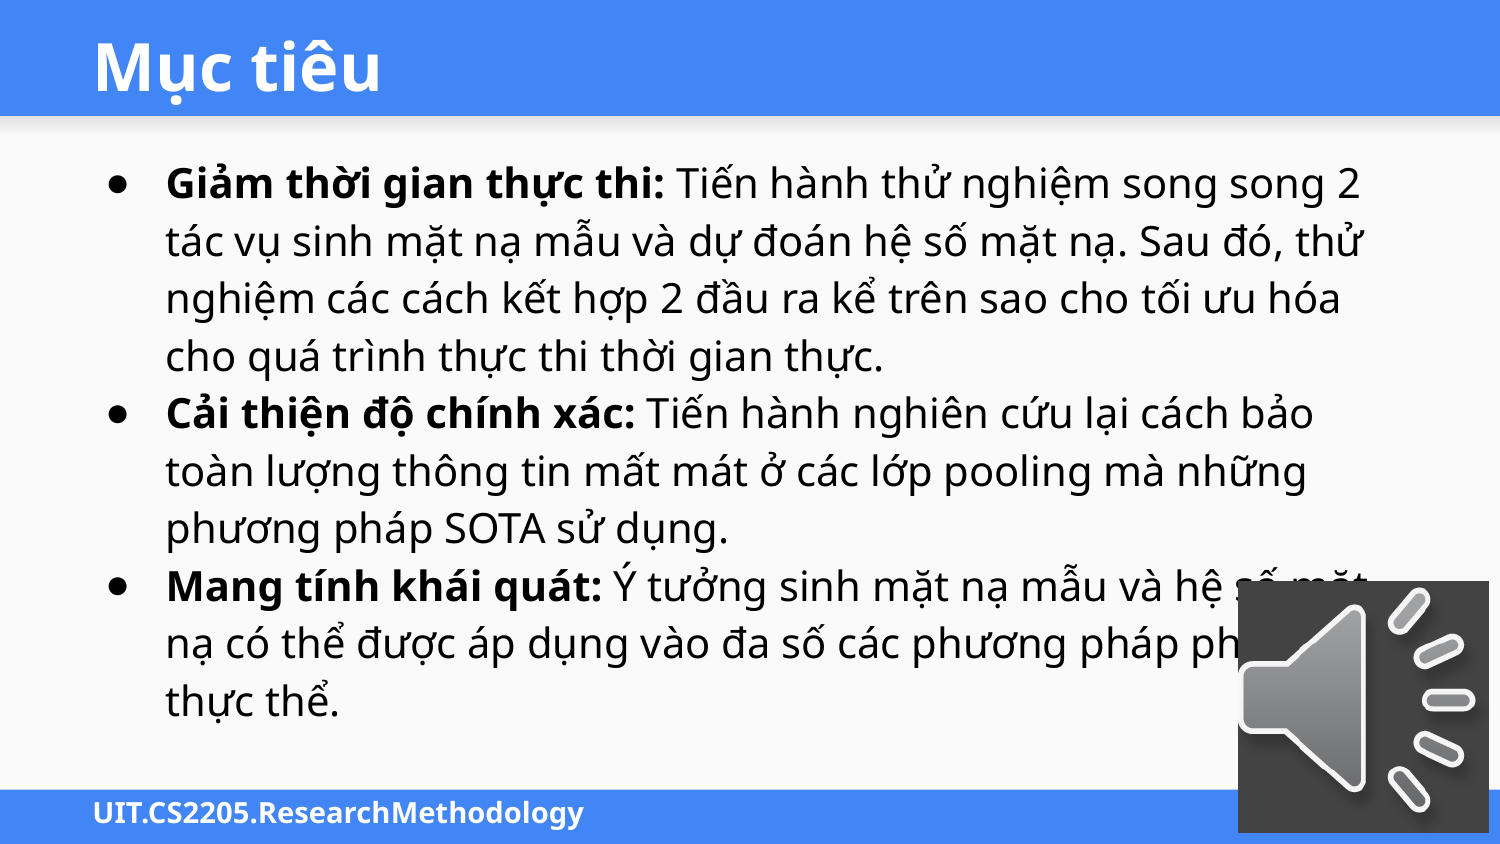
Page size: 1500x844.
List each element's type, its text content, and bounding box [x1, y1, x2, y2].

picture [1236, 580, 1490, 834]
list Giảm thời gian thực thi: Tiến hành thử nghiệm song song 2 tác vụ sinh mặt nạ mẫu và dự đoán hệ số mặt nạ. Sau đó, thử nghiệm các cách kết hợp 2 đầu ra kể trên sao cho tối ưu hóa cho quá trình thực thi thời gian thực. Cải thiện độ chính xác: Tiến hành nghiên cứu lại cách bảo toàn lượng thông tin mất mát ở các lớp pooling mà những phương pháp SOTA sử dụng. Mang tính khái quát: Ý tưởng sinh mặt nạ mẫu và hệ số mặt nạ có thể được áp dụng vào đa số các phương pháp phân vùng thực thể. [75, 134, 1425, 776]
title Mục tiêu [77, 9, 1427, 120]
